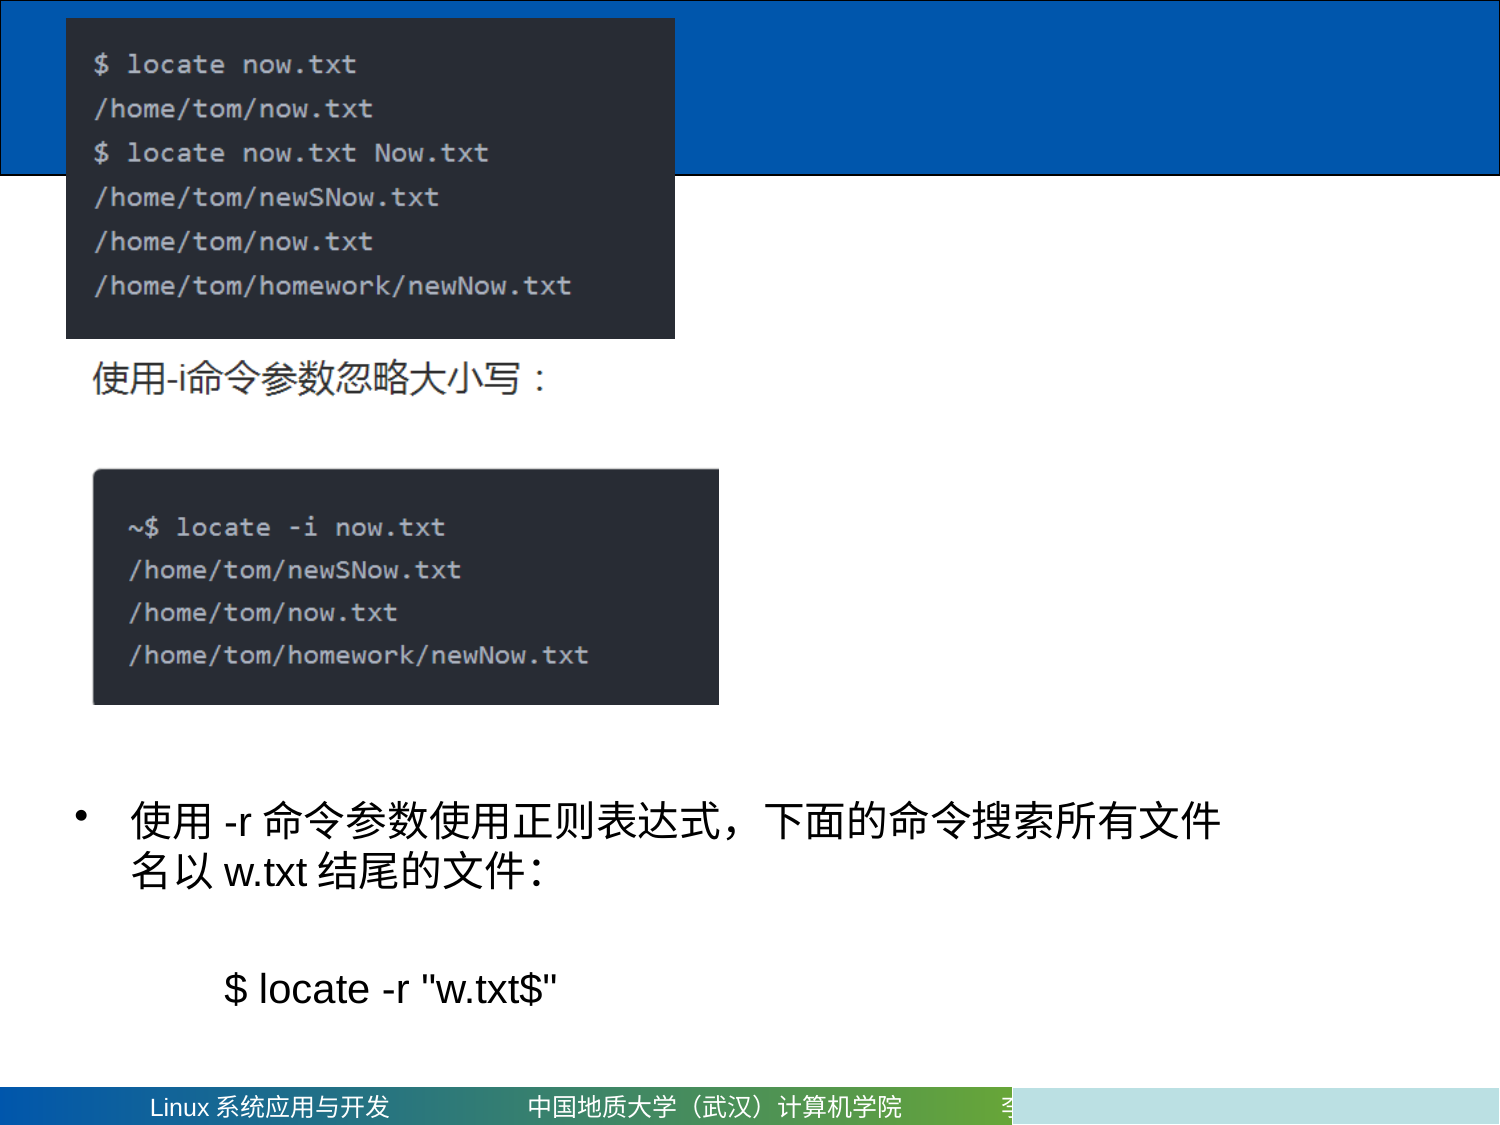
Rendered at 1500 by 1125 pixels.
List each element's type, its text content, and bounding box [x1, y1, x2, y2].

picture [63, 18, 720, 705]
list 使用-r命令参数使用正则表达式，下面的命令搜索所有文件名以w.txt结尾的文件： $ locate -r "w.txt$" [59, 787, 1260, 1125]
